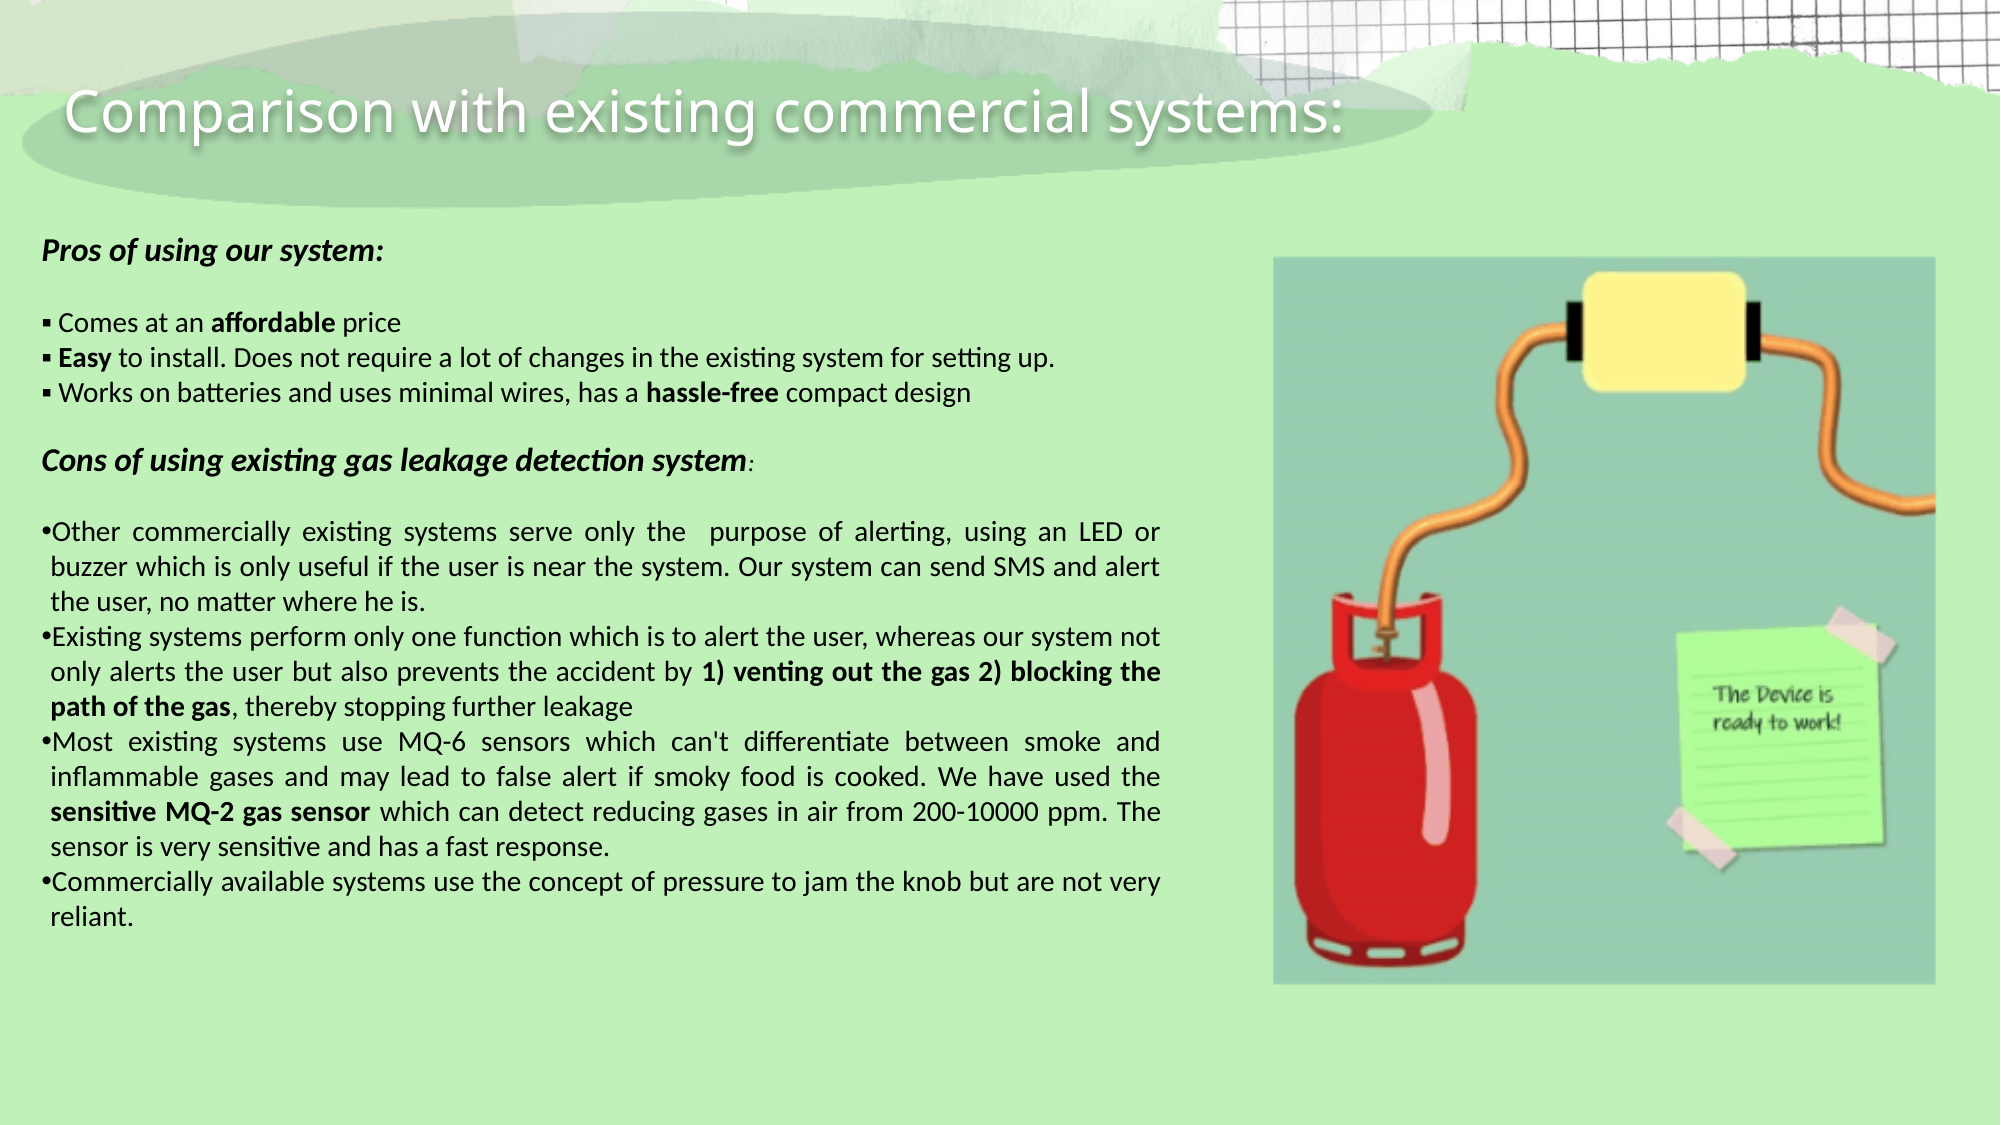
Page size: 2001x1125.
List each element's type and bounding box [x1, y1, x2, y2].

picture [1258, 242, 1953, 1012]
list [0, 0, 2000, 1125]
picture [624, 0, 824, 820]
